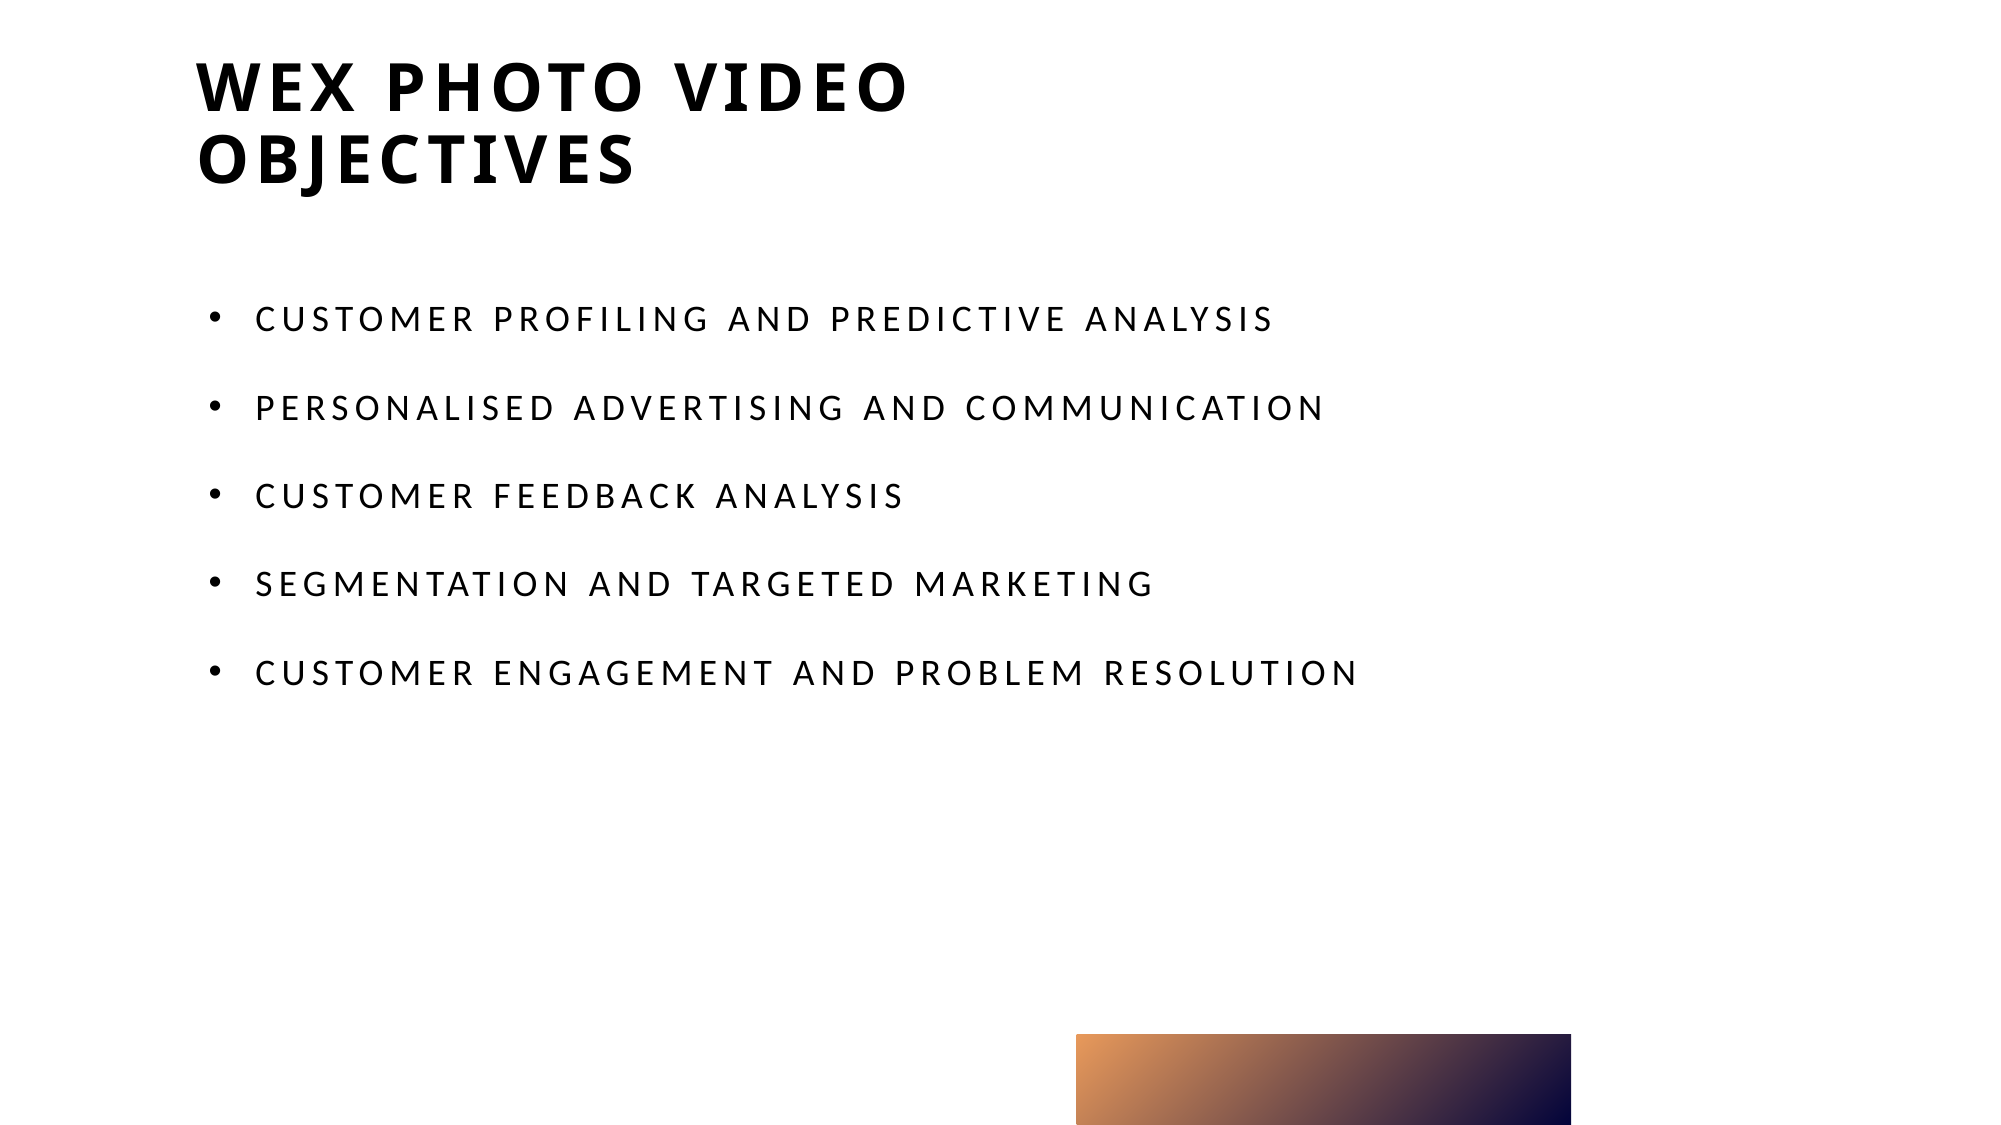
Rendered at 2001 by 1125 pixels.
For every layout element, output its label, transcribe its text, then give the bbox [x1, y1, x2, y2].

list Customer Profiling and Predictive Analysis Personalised Advertising and Communication Customer Feedback Analysis Segmentation and Targeted Marketing Customer Engagement and Problem Resolution [193, 264, 1402, 807]
title Wex PHOTO VIDEO OBJECTIVES [181, 75, 1241, 206]
